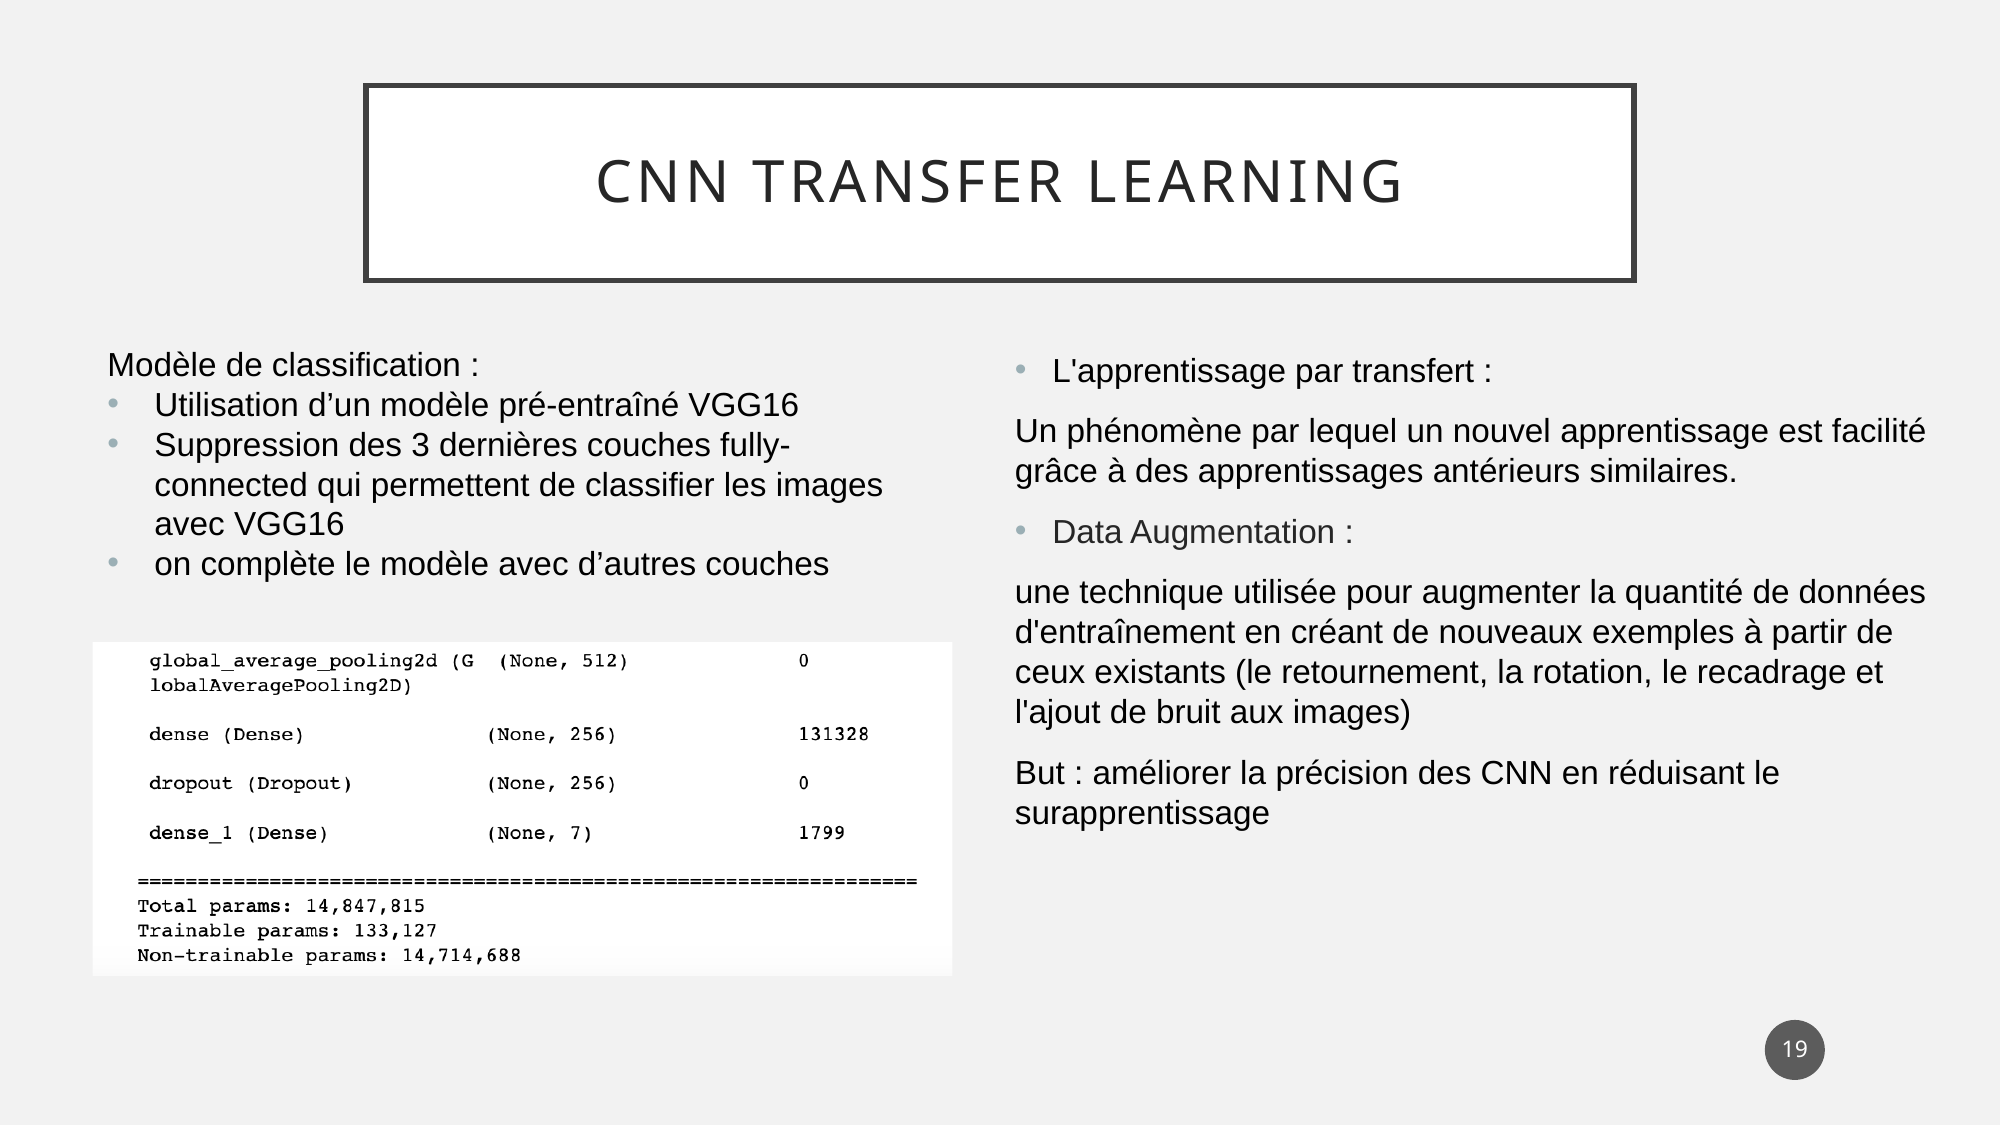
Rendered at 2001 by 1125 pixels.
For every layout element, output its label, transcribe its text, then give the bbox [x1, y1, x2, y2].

list L'apprentissage par transfert : Un phénomène par lequel un nouvel apprentissage est facilité grâce à des apprentissages antérieurs similaires. Data Augmentation : une technique utilisée pour augmenter la quantité de données d'entraînement en créant de nouveaux exemples à partir de ceux existants (le retournement, la rotation, le recadrage et l'ajout de bruit aux images) But : améliorer la précision des CNN en réduisant le surapprentissage [999, 341, 1977, 944]
title CNN Transfer learning [363, 83, 1637, 283]
slide_number 19 [1764, 1019, 1825, 1080]
picture [92, 642, 953, 976]
text_box Modèle de classification : Utilisation d’un modèle pré-entraîné VGG16 Suppression des 3 dernières couches fully-connected qui permettent de classifier les images avec VGG16 on complète le modèle avec d’autres couches [92, 335, 953, 590]
